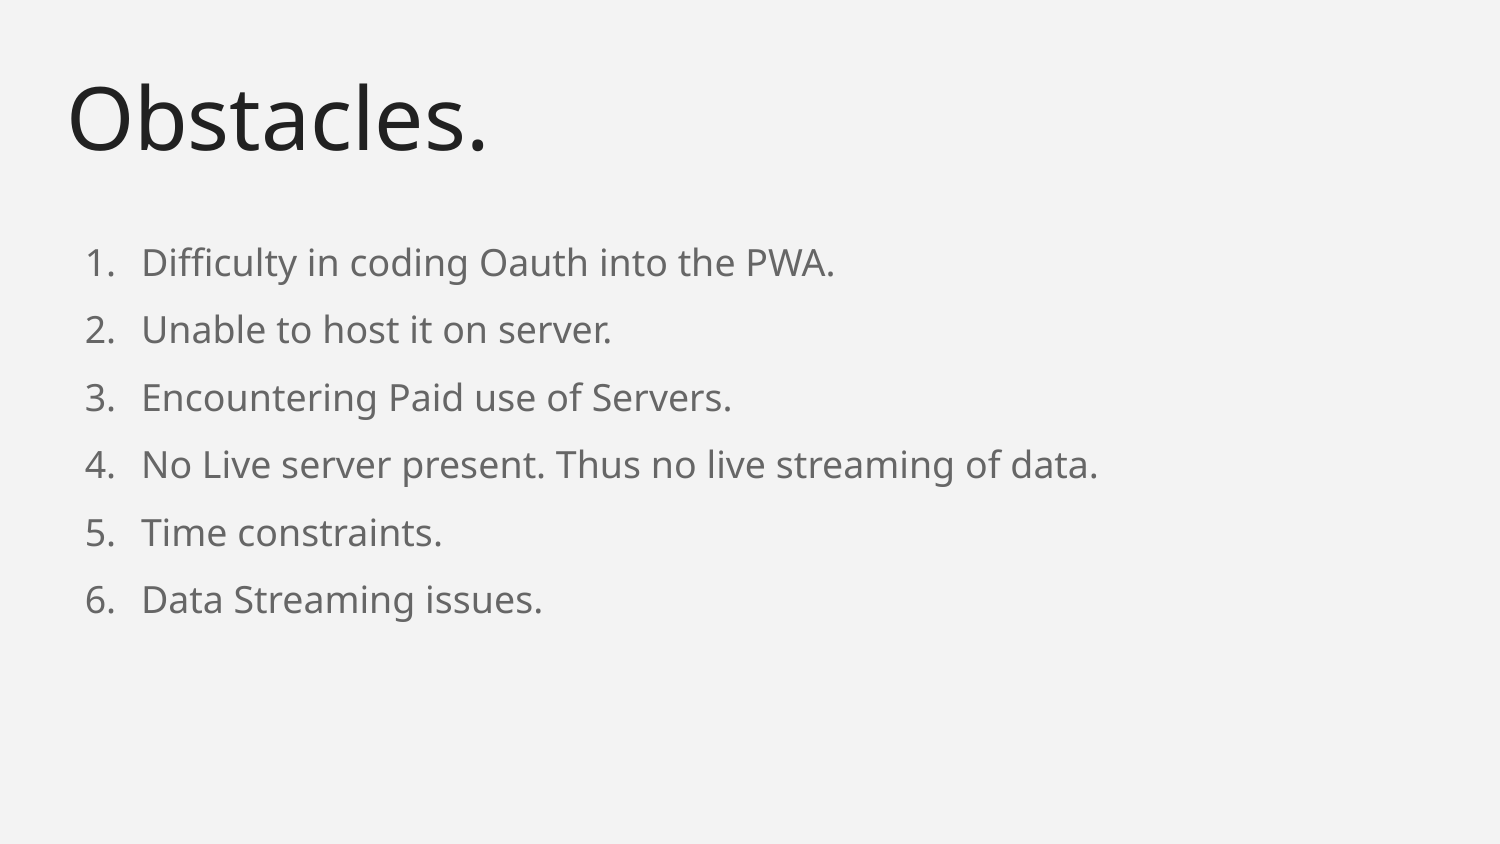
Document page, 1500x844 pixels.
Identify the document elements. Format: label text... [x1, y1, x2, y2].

list Difficulty in coding Oauth into the PWA. Unable to host it on server. Encountering Paid use of Servers. No Live server present. Thus no live streaming of data. Time constraints. Data Streaming issues. [51, 201, 1449, 750]
title Obstacles. [51, 48, 1449, 180]
